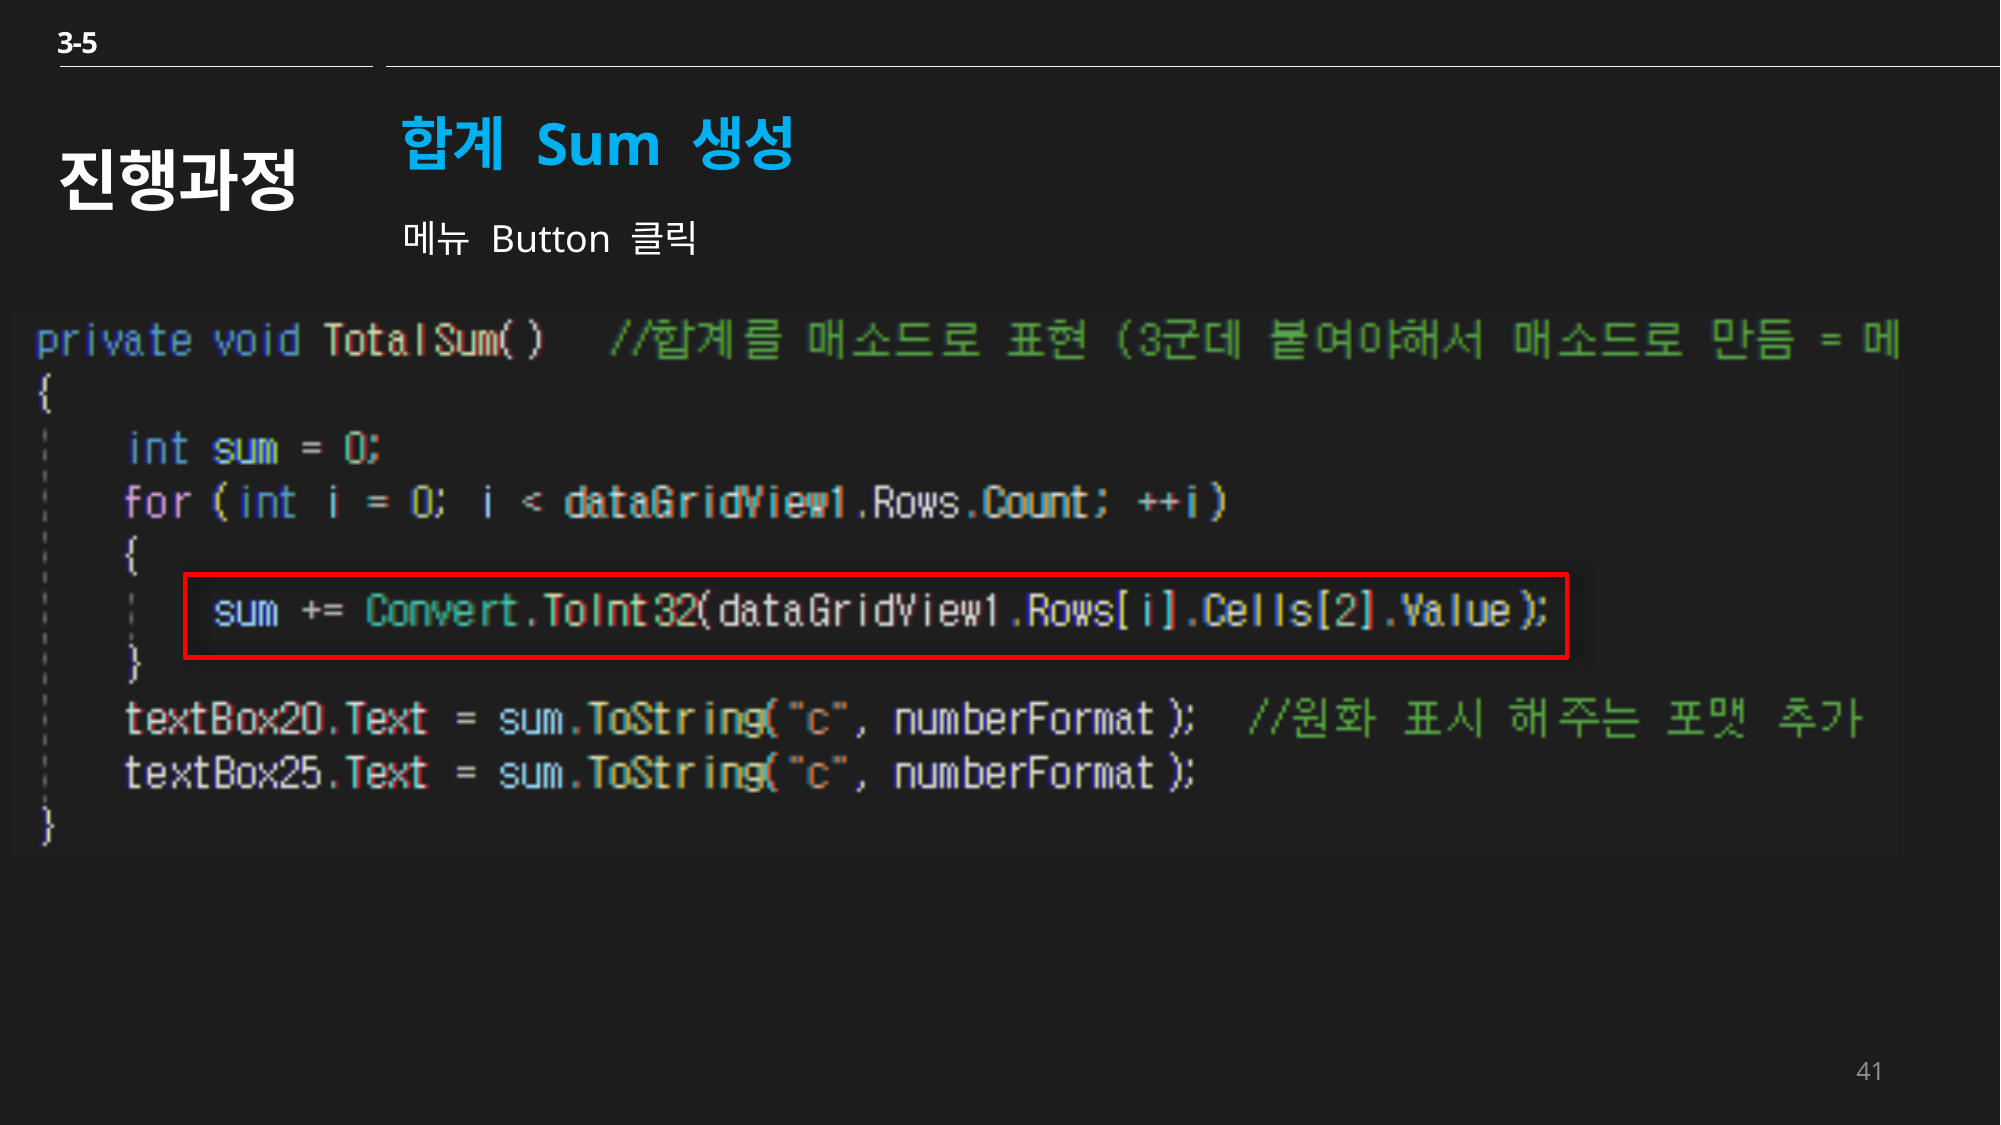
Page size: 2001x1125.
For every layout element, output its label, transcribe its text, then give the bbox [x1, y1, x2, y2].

text_box 메뉴 Button 클릭 [387, 185, 1335, 309]
title 진행과정 [42, 131, 374, 309]
picture [12, 310, 1900, 859]
slide_number 41 [1433, 1042, 1900, 1103]
text_box 합계 Sum 생성 [385, 99, 1395, 185]
text_box 3-5 [42, 17, 113, 68]
